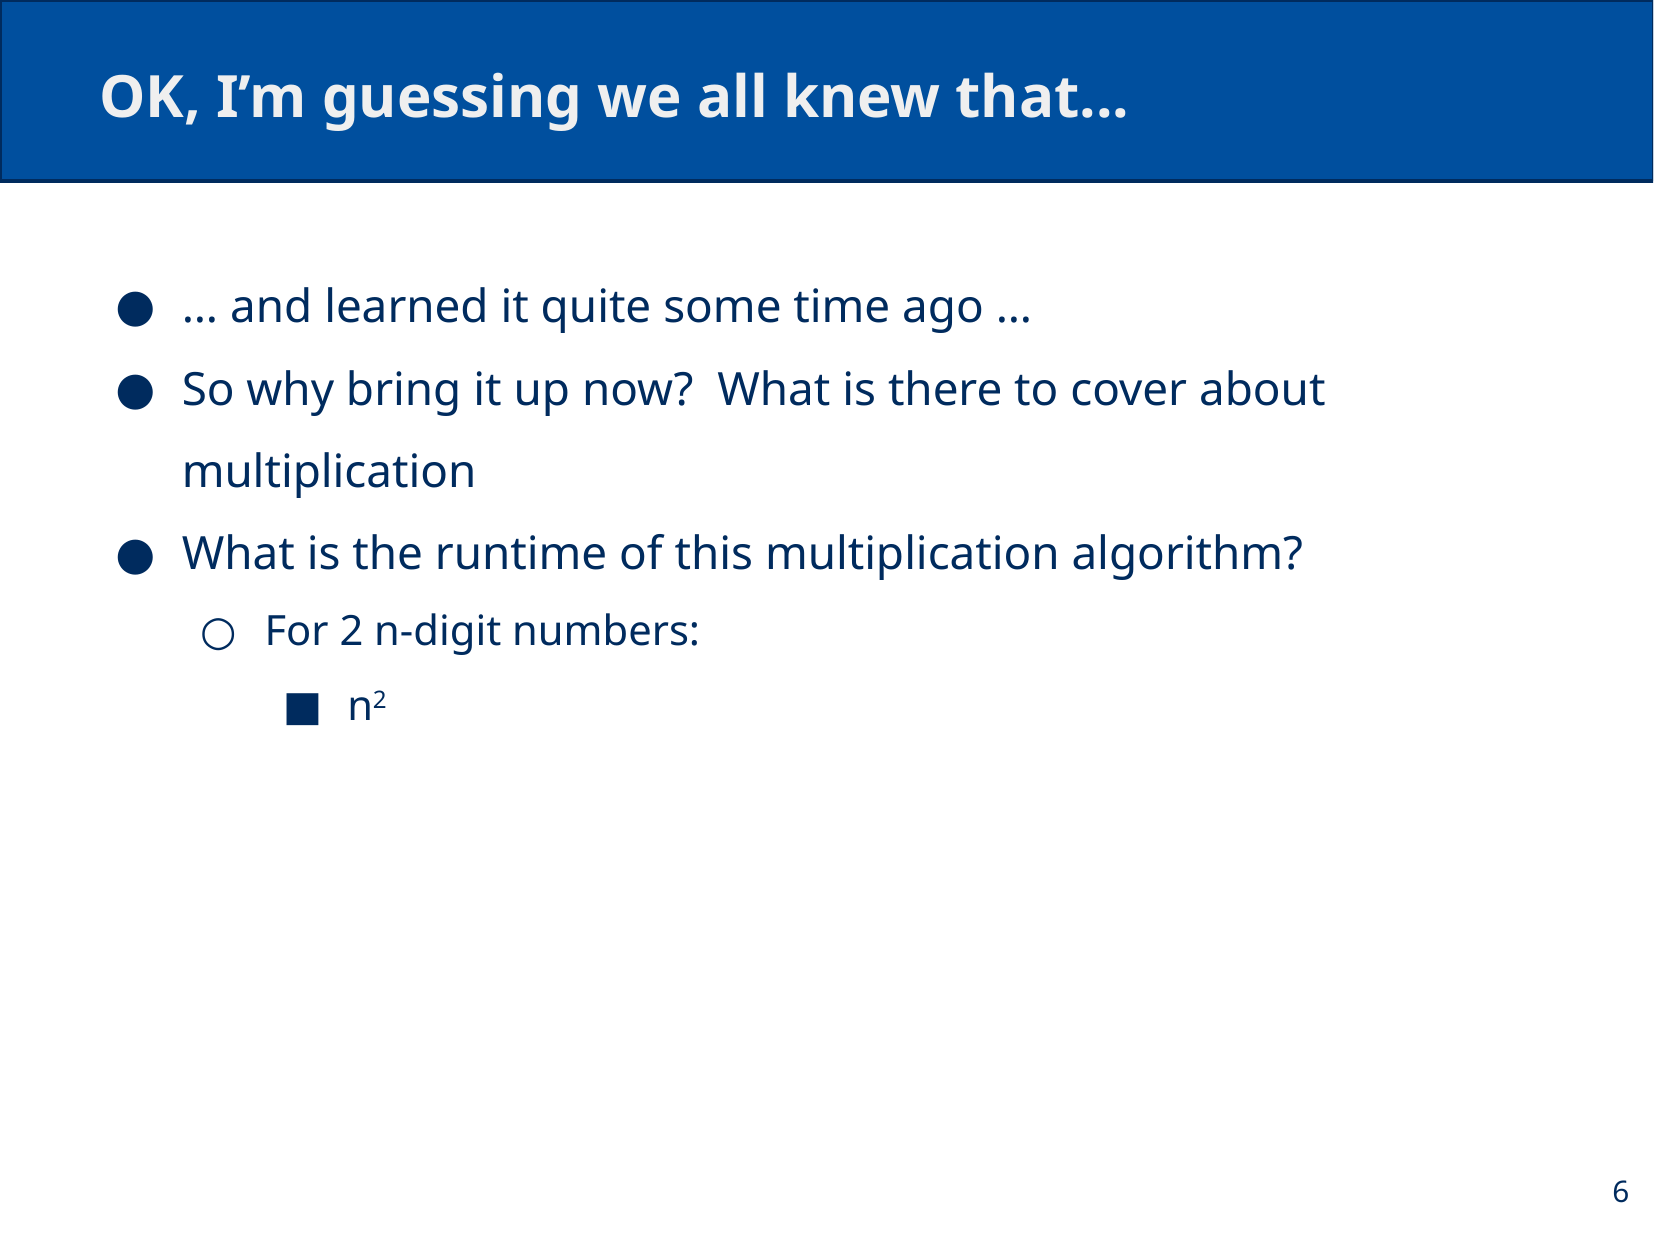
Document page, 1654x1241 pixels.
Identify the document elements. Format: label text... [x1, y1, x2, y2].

title OK, I’m guessing we all knew that... [82, 36, 1571, 146]
slide_number 6 [1546, 1145, 1647, 1241]
list … and learned it quite some time ago … So why bring it up now? What is there to cover about multiplication What is the runtime of this multiplication algorithm? For 2 n-digit numbers: n2 [82, 232, 1571, 1188]
